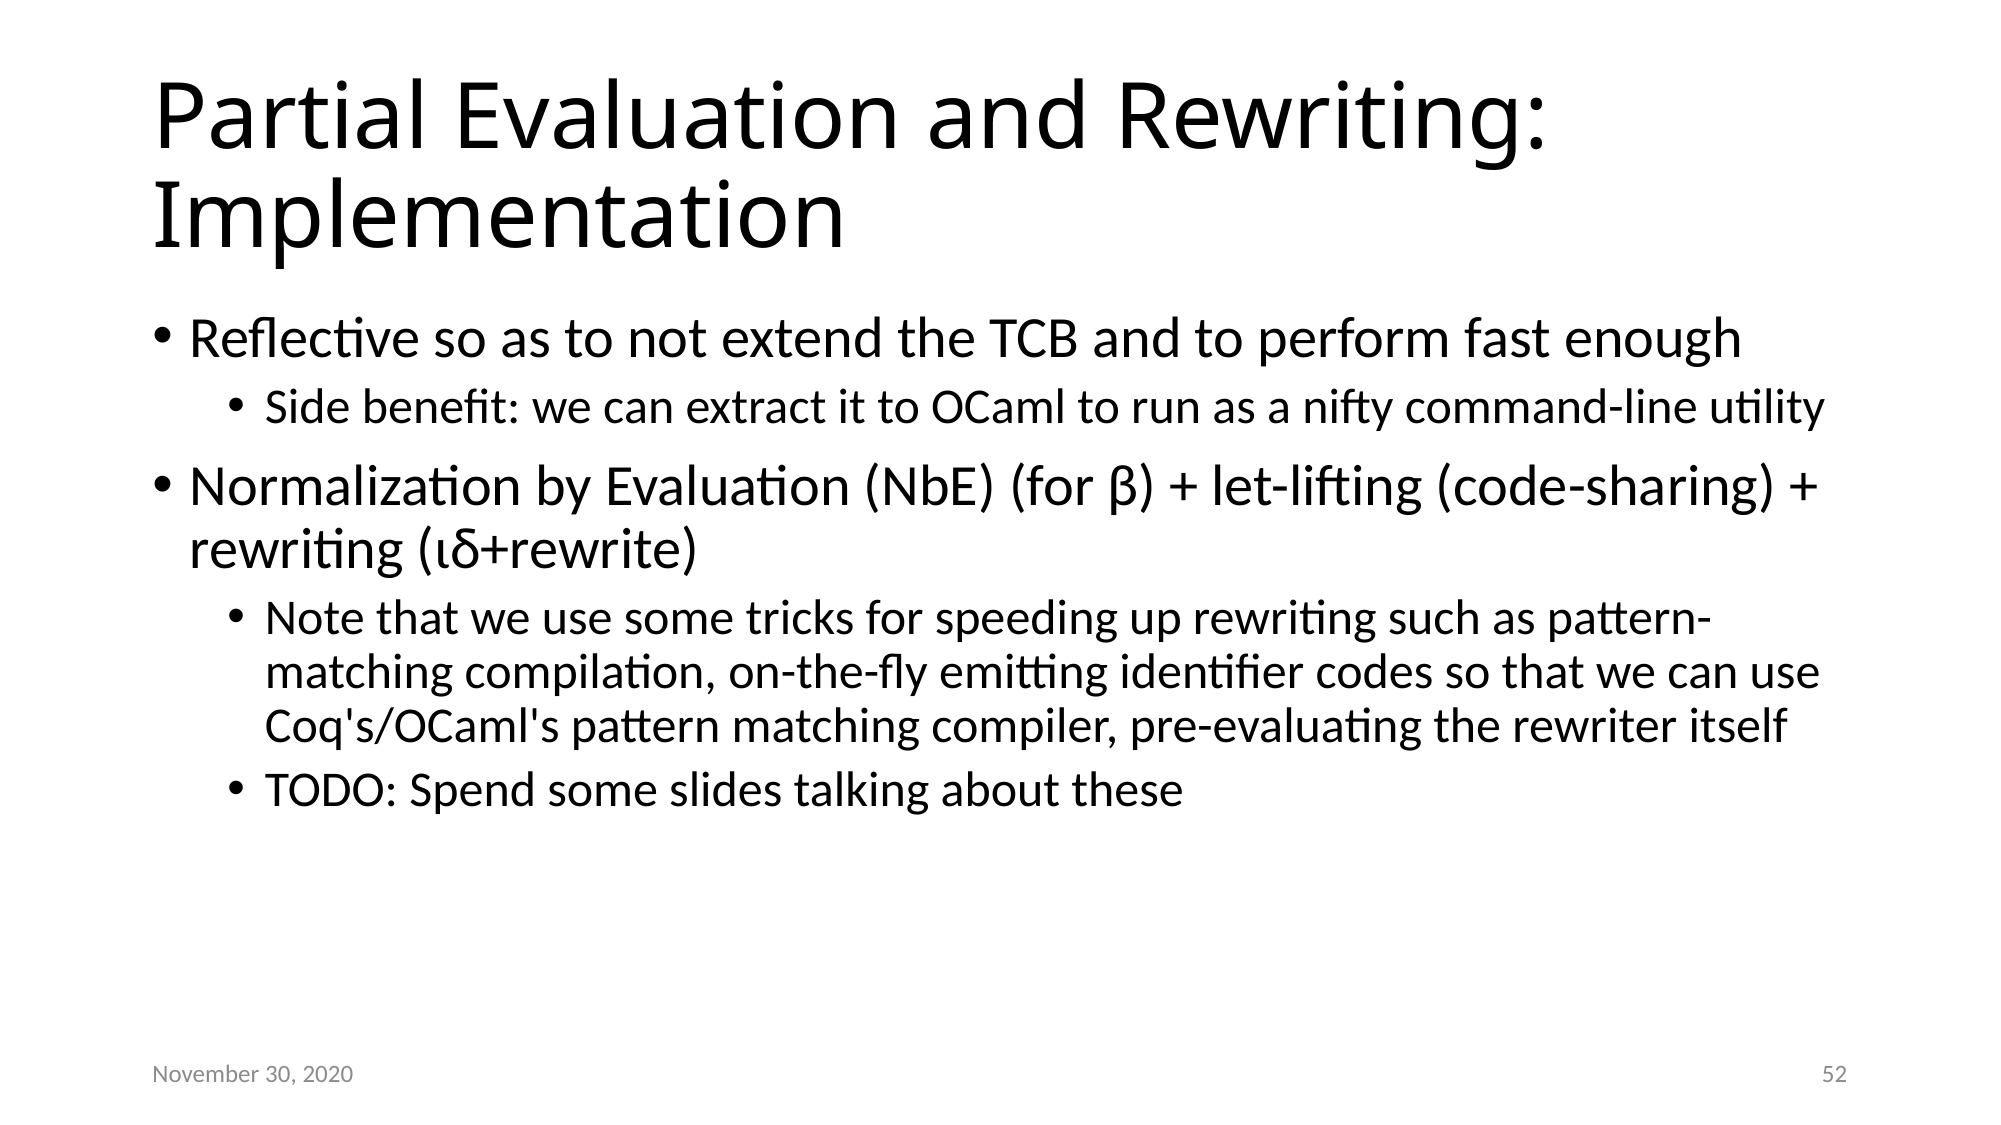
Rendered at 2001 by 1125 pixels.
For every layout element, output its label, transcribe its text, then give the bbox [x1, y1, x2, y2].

list Reflective so as to not extend the TCB and to perform fast enough Side benefit: we can extract it to OCaml to run as a nifty command-line utility Normalization by Evaluation (NbE) (for β) + let-lifting (code-sharing) + rewriting (ιδ+rewrite) Note that we use some tricks for speeding up rewriting such as pattern-matching compilation, on-the-fly emitting identifier codes so that we can use Coq's/OCaml's pattern matching compiler, pre-evaluating the rewriter itself TODO: Spend some slides talking about these [137, 299, 1863, 1014]
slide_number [137, 1042, 588, 1103]
slide_number 52 [1412, 1042, 1863, 1103]
title Partial Evaluation and Rewriting: Implementation [137, 59, 1863, 278]
